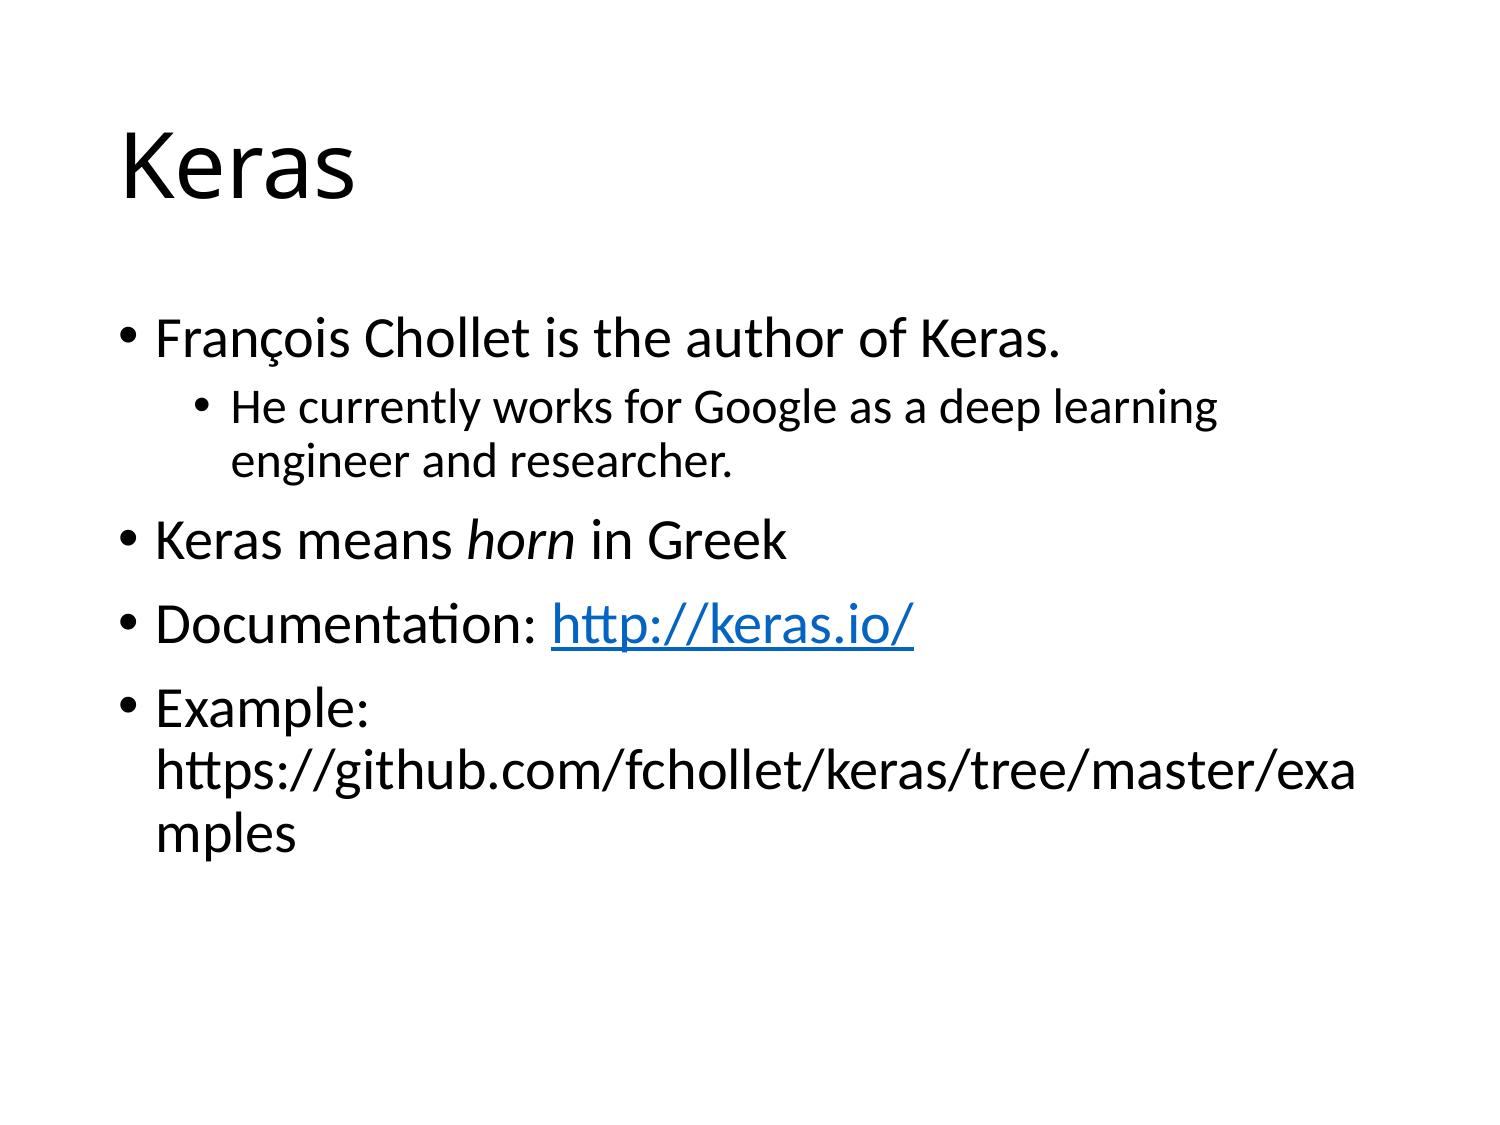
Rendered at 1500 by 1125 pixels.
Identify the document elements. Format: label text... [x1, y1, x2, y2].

list François Chollet is the author of Keras. He currently works for Google as a deep learning engineer and researcher. Keras means horn in Greek Documentation: http://keras.io/ Example: https://github.com/fchollet/keras/tree/master/examples [103, 299, 1397, 1014]
title Keras [103, 59, 1397, 278]
